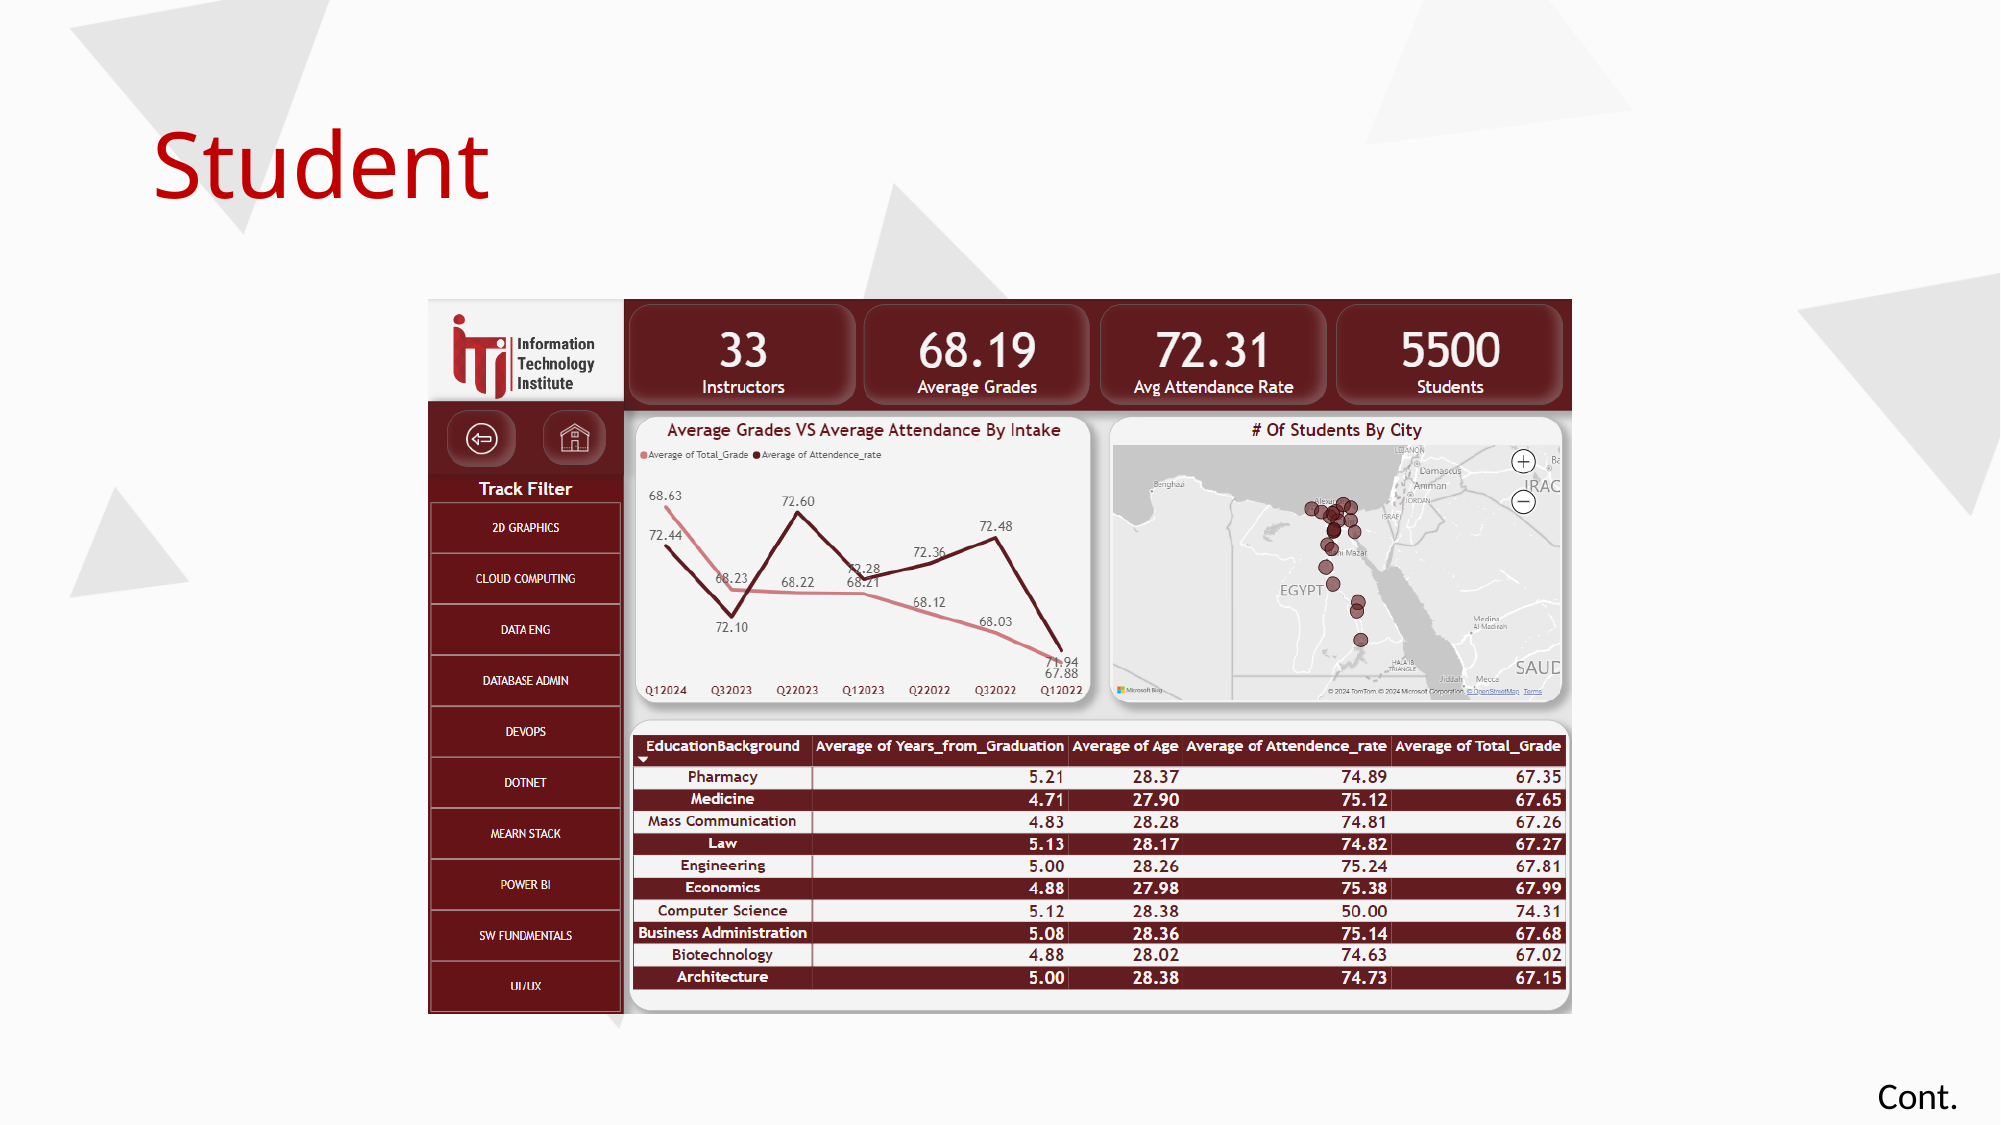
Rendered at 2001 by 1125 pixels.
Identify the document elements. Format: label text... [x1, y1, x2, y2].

title Student [137, 59, 1863, 278]
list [428, 299, 1572, 1014]
picture [0, 0, 2001, 1125]
text_box Cont. [1863, 1064, 1974, 1125]
